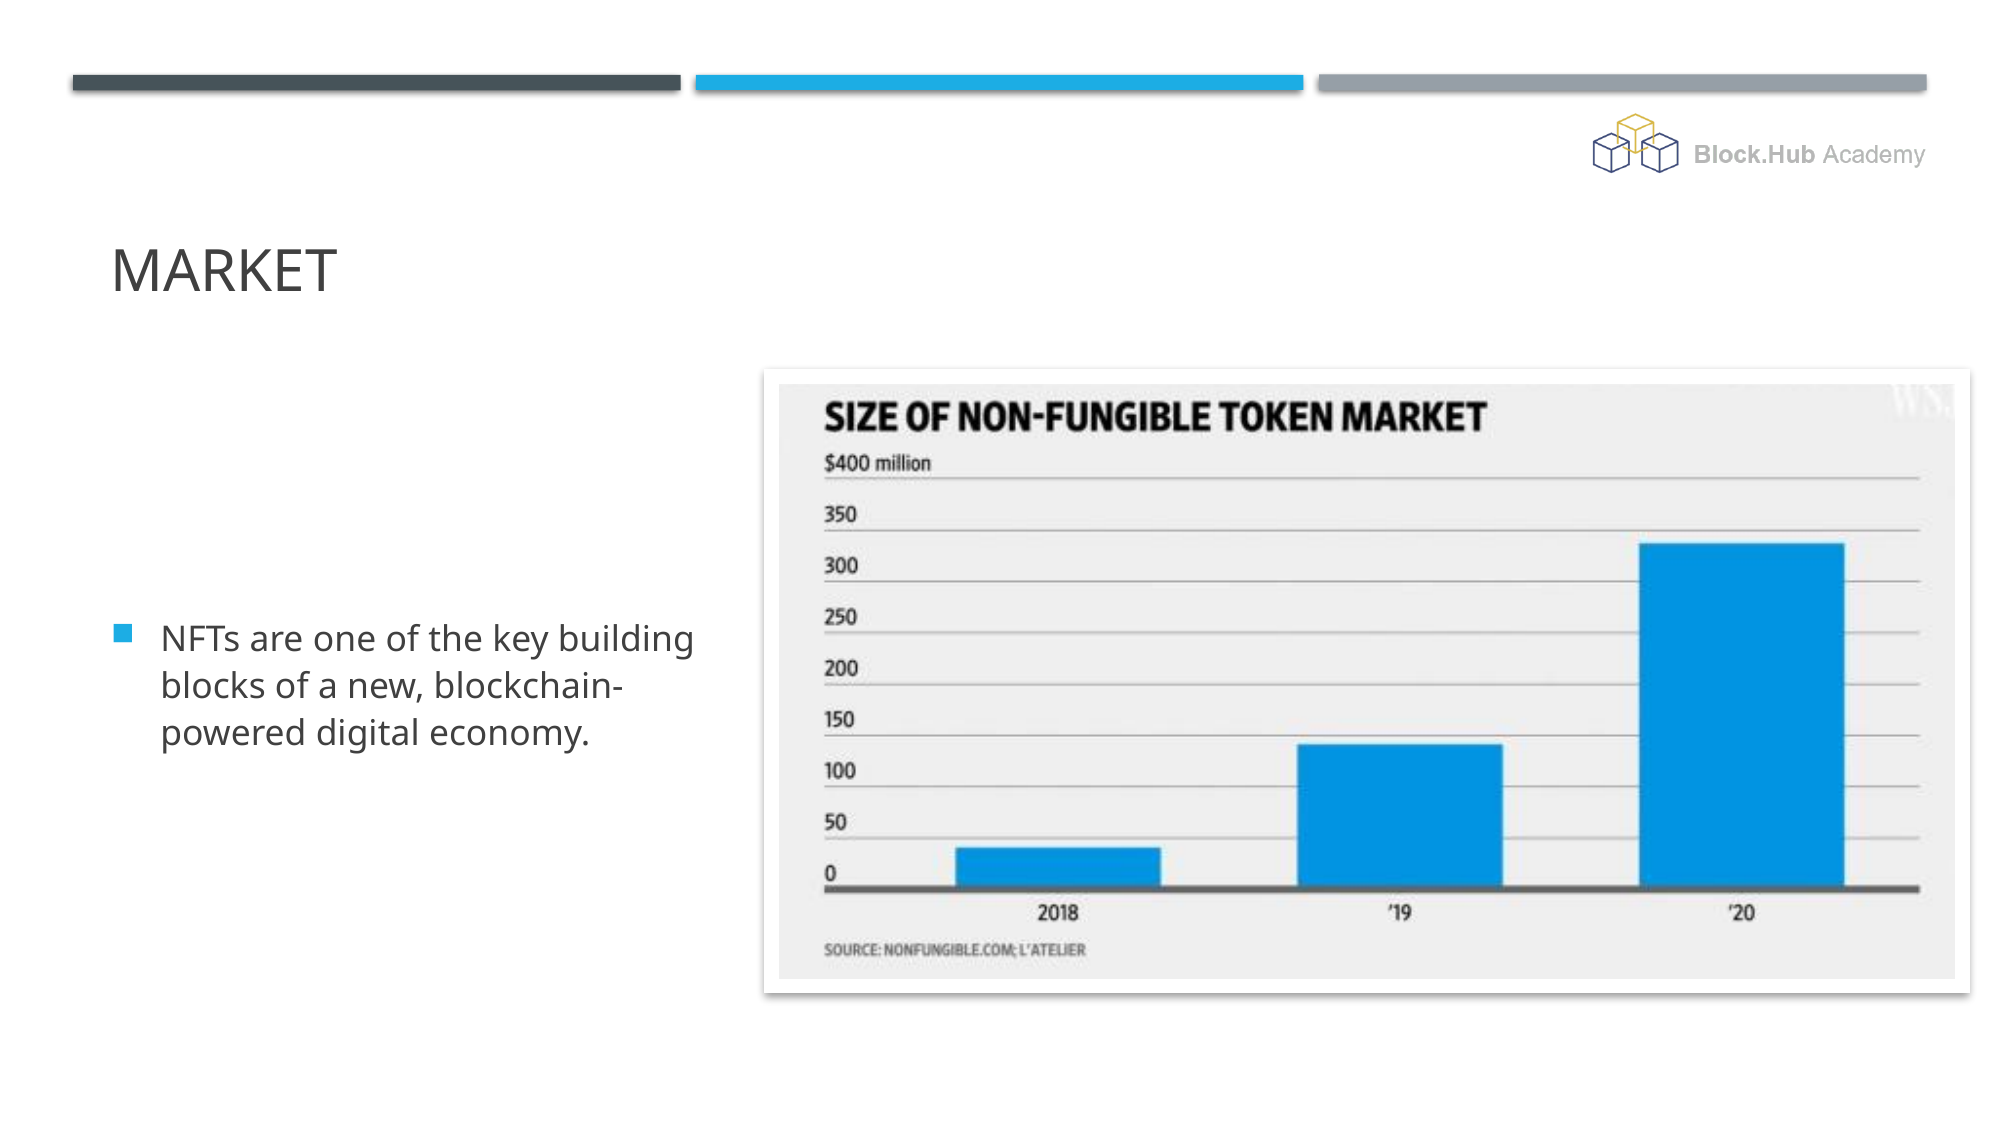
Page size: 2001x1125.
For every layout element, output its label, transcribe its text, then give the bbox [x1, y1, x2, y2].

picture [1570, 81, 1975, 213]
list NFTs are one of the key building blocks of a new, blockchain-powered digital economy. [95, 383, 727, 981]
title Market [95, 115, 1905, 311]
picture [778, 383, 1956, 980]
